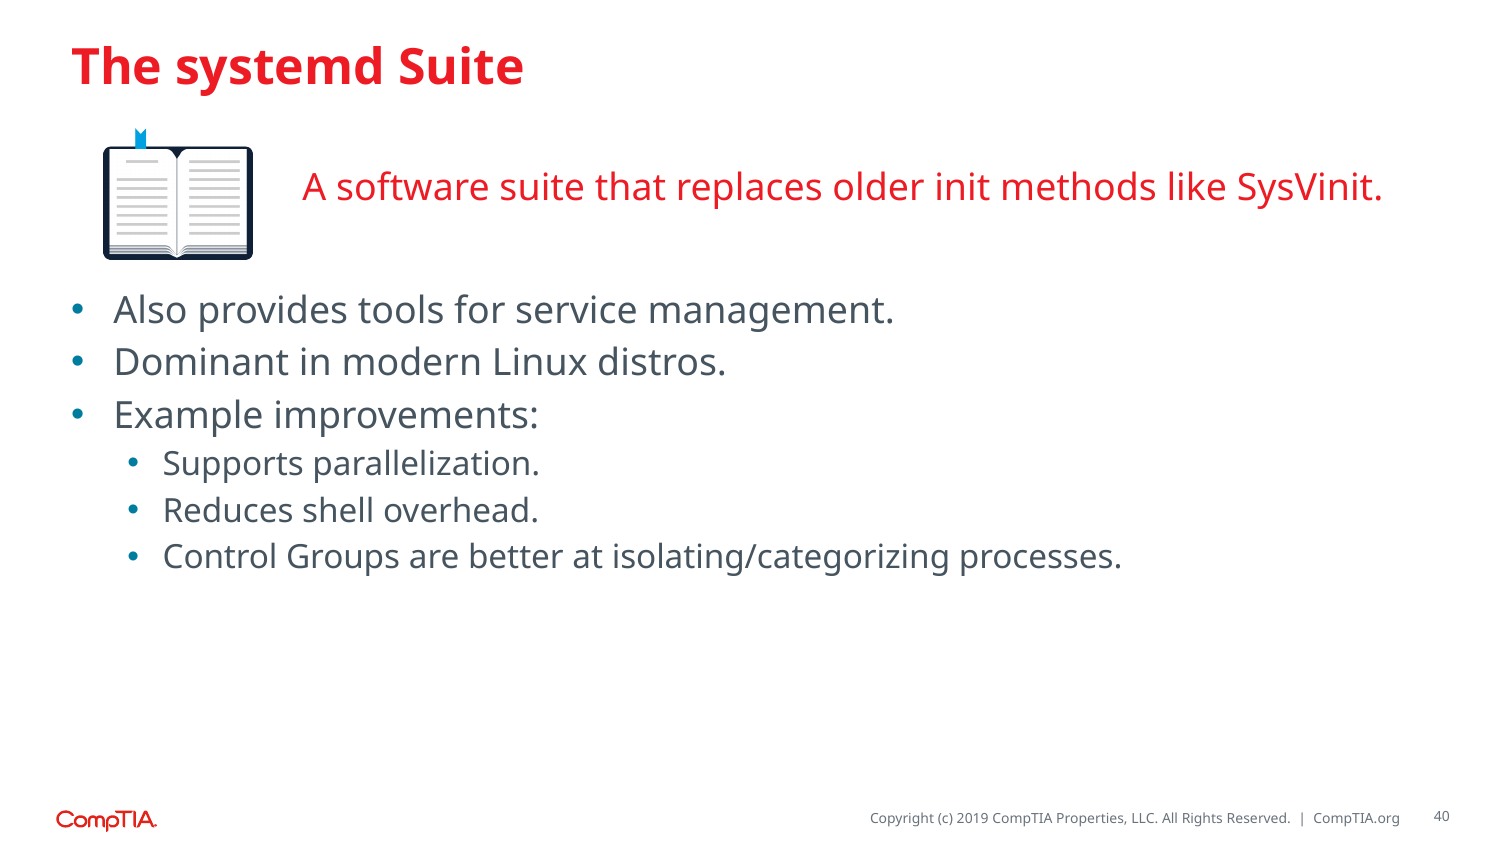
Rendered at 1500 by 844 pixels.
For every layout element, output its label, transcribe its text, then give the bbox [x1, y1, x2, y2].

picture [103, 128, 253, 260]
list A software suite that replaces older init methods like SysVinit. [287, 155, 1445, 249]
title The systemd Suite [56, 12, 1444, 117]
list Also provides tools for service management. Dominant in modern Linux distros. Example improvements: Supports parallelization. Reduces shell overhead. Control Groups are better at isolating/categorizing processes. [56, 278, 1444, 764]
slide_number 40 [1407, 800, 1450, 835]
